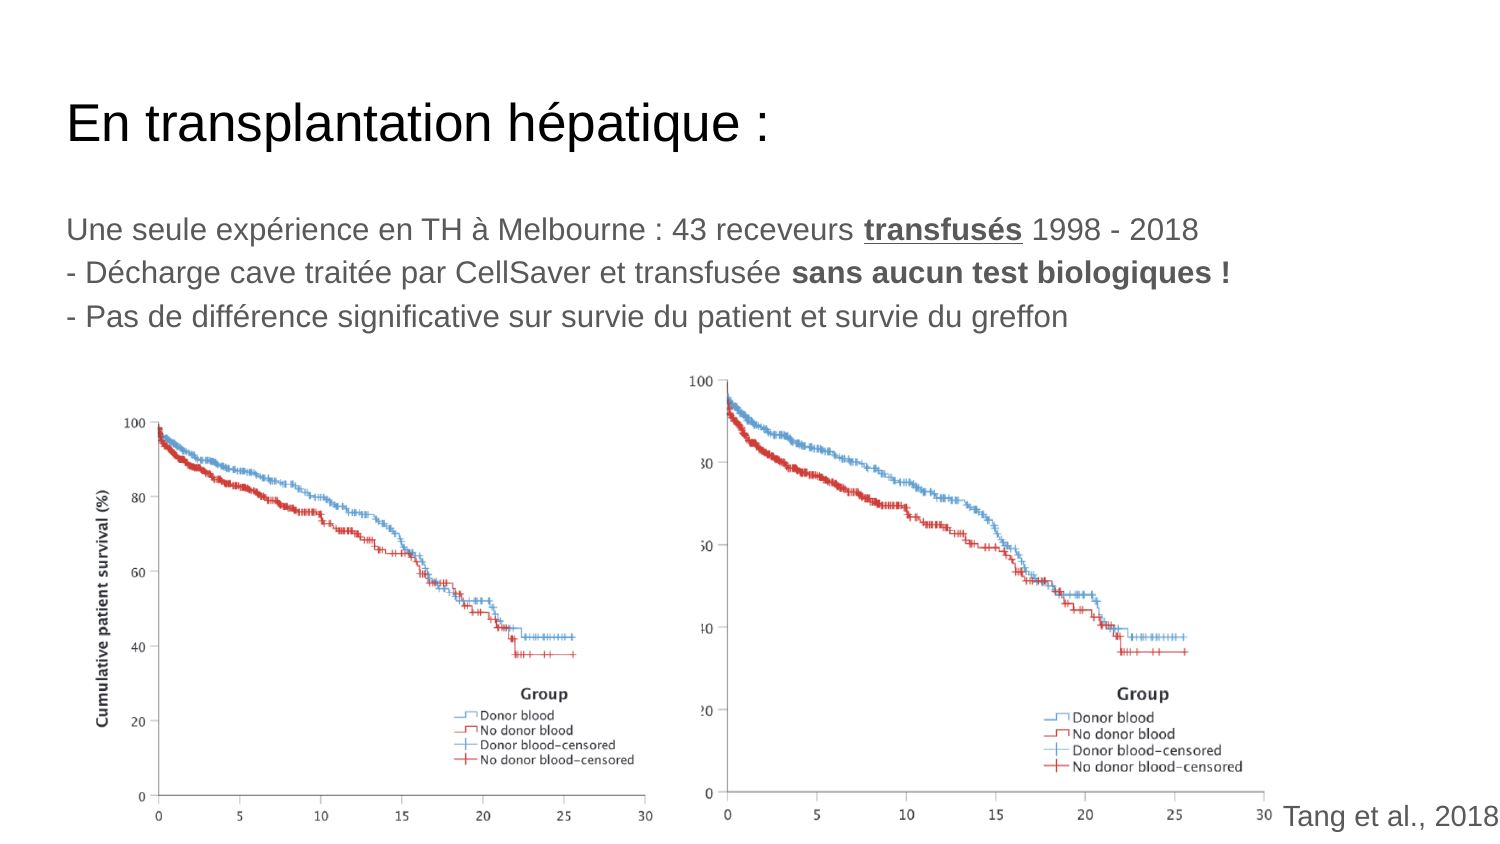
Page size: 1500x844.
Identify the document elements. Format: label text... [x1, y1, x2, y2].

list Une seule expérience en TH à Melbourne : 43 receveurs transfusés 1998 - 2018 - Décharge cave traitée par CellSaver et transfusée sans aucun test biologiques ! - Pas de différence significative sur survie du patient et survie du greffon [51, 189, 1500, 817]
picture [69, 371, 1296, 828]
text_box Tang et al., 2018 [1299, 782, 1500, 817]
title En transplantation hépatique : [51, 72, 1449, 167]
